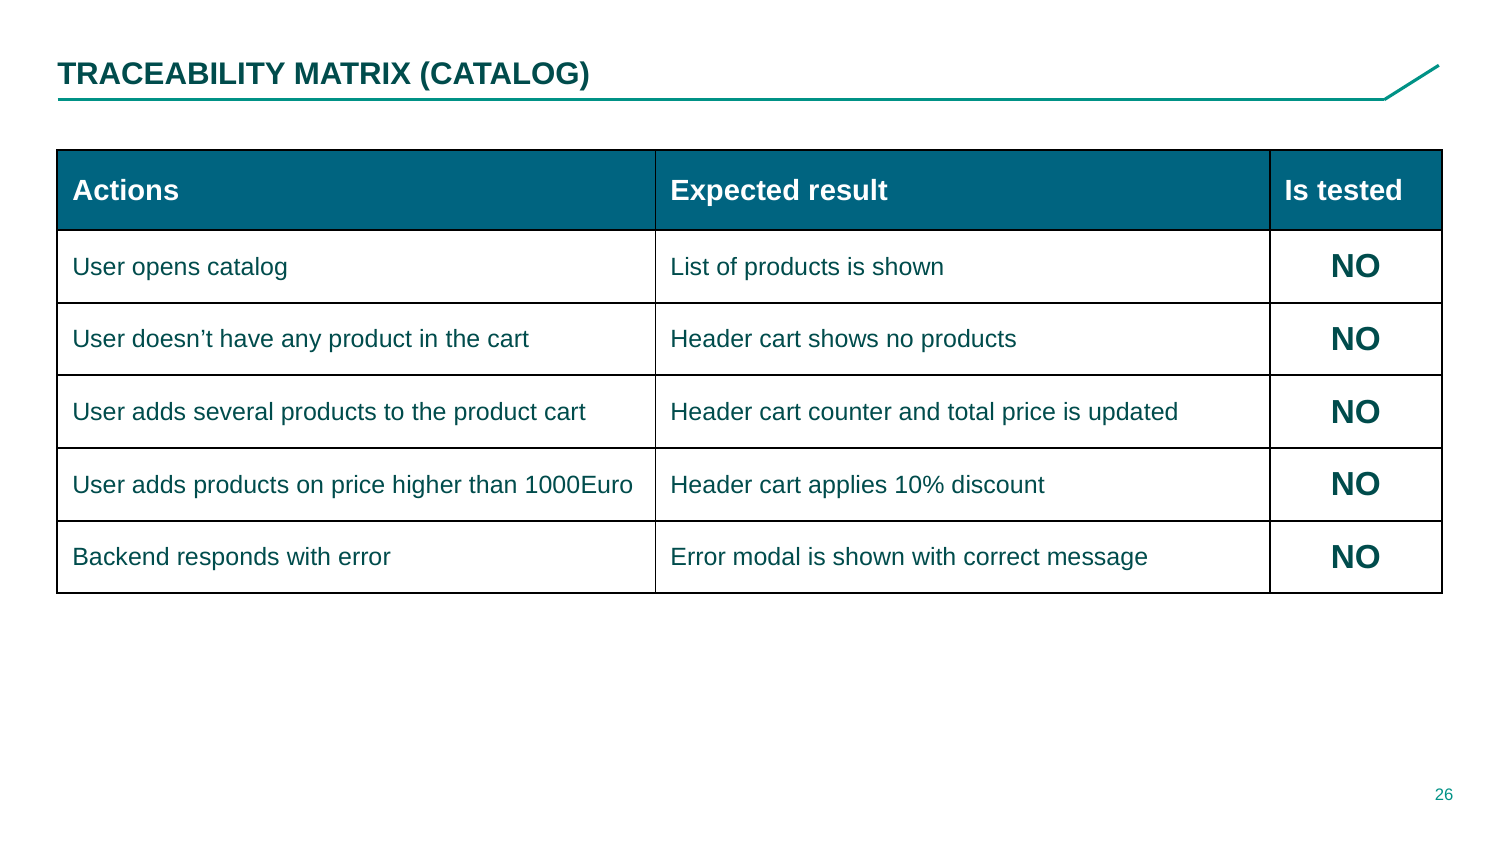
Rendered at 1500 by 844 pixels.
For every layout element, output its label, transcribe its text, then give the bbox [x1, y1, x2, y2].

table_cell List of products is shown [656, 231, 1269, 302]
table_cell NO [1271, 304, 1441, 374]
table_header Actions [58, 151, 655, 229]
table_cell User adds several products to the product cart [58, 376, 655, 447]
table_cell NO [1271, 376, 1441, 447]
table_cell User opens catalog [58, 231, 655, 302]
table_cell Backend responds with error [58, 522, 655, 592]
list Traceability matrix (Catalog) [57, 57, 1442, 93]
table_header Expected result [656, 151, 1269, 229]
table_header Is tested [1271, 151, 1441, 229]
table_cell Header cart shows no products [656, 304, 1269, 374]
table_cell User doesn’t have any product in the cart [58, 304, 655, 374]
table_cell Header cart applies 10% discount [656, 449, 1269, 520]
table_cell User adds products on price higher than 1000Euro [58, 449, 655, 520]
table_cell Header cart counter and total price is updated [656, 376, 1269, 447]
table_cell NO [1271, 522, 1441, 592]
table_cell NO [1271, 449, 1441, 520]
table_cell NO [1271, 231, 1441, 302]
table_cell Error modal is shown with correct message [656, 522, 1269, 592]
